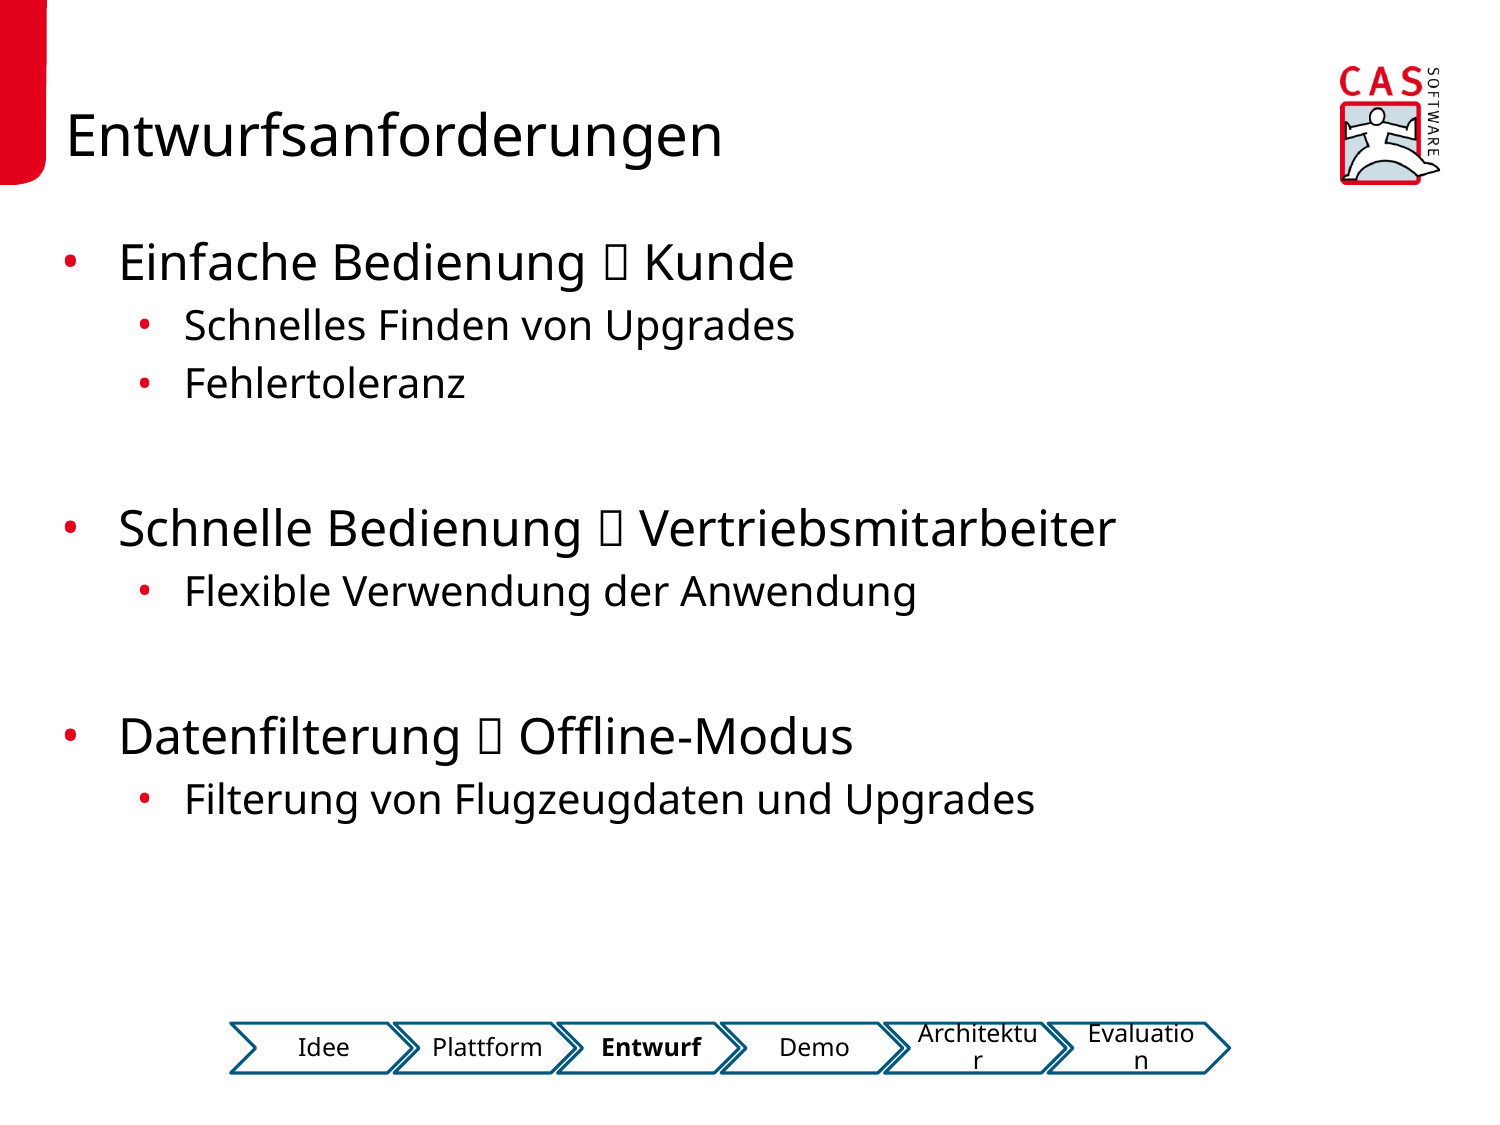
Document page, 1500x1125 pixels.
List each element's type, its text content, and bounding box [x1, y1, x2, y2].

title Entwurfsanforderungen [50, 45, 1401, 176]
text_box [229, 1022, 1231, 1074]
picture [1340, 66, 1441, 185]
list Einfache Bedienung  Kunde Schnelles Finden von Upgrades Fehlertoleranz Schnelle Bedienung  Vertriebsmitarbeiter Flexible Verwendung der Anwendung Datenfilterung  Offline-Modus Filterung von Flugzeugdaten und Upgrades [46, 222, 1397, 966]
